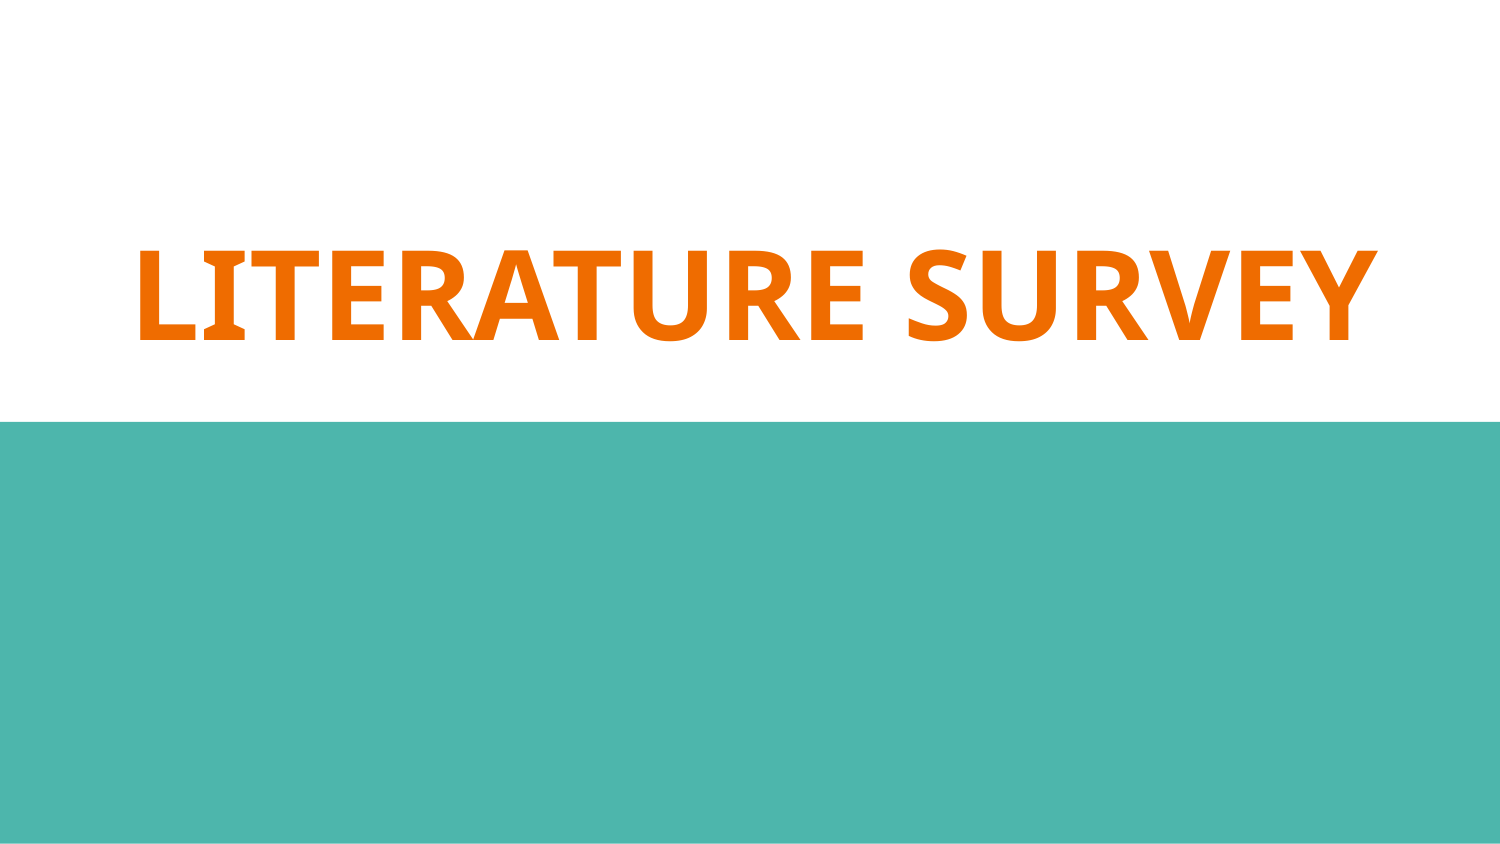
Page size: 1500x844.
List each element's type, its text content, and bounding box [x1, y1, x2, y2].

title LITERATURE SURVEY [51, 160, 1458, 421]
